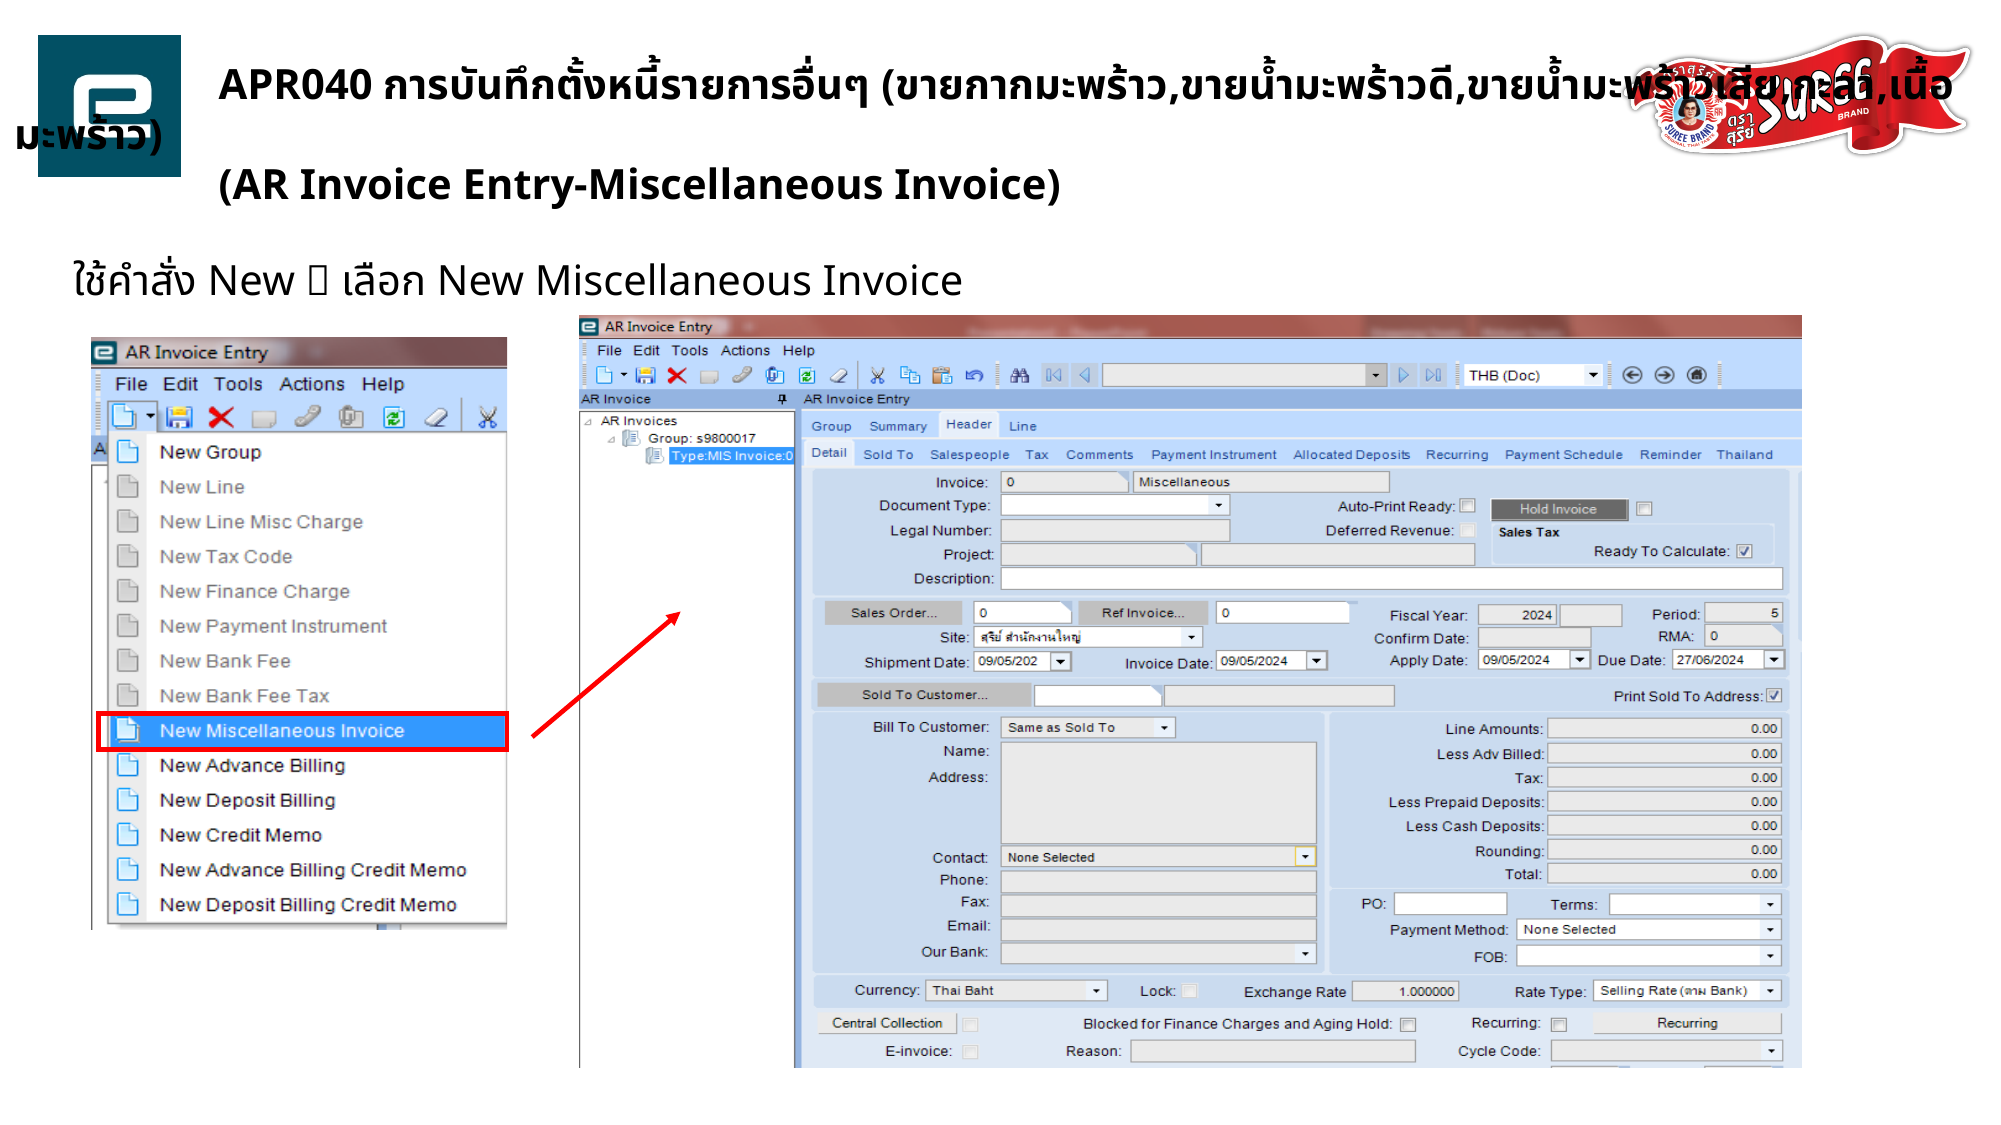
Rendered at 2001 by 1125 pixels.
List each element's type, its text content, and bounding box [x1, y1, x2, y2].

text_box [91, 315, 1802, 1068]
text_box ใช้คำสั่ง New  เลือก New Miscellaneous Invoice [58, 265, 1784, 394]
text_box APR040 การบันทึกตั้งหนี้รายการอื่นๆ (ขายกากมะพร้าว,ขายน้ำมะพร้าวดี,ขายน้ำมะพร้าวเสีย,กะลา,เนื้อมะพร้าว) (AR Invoice Entry-Miscellaneous Invoice) [0, 0, 2000, 265]
